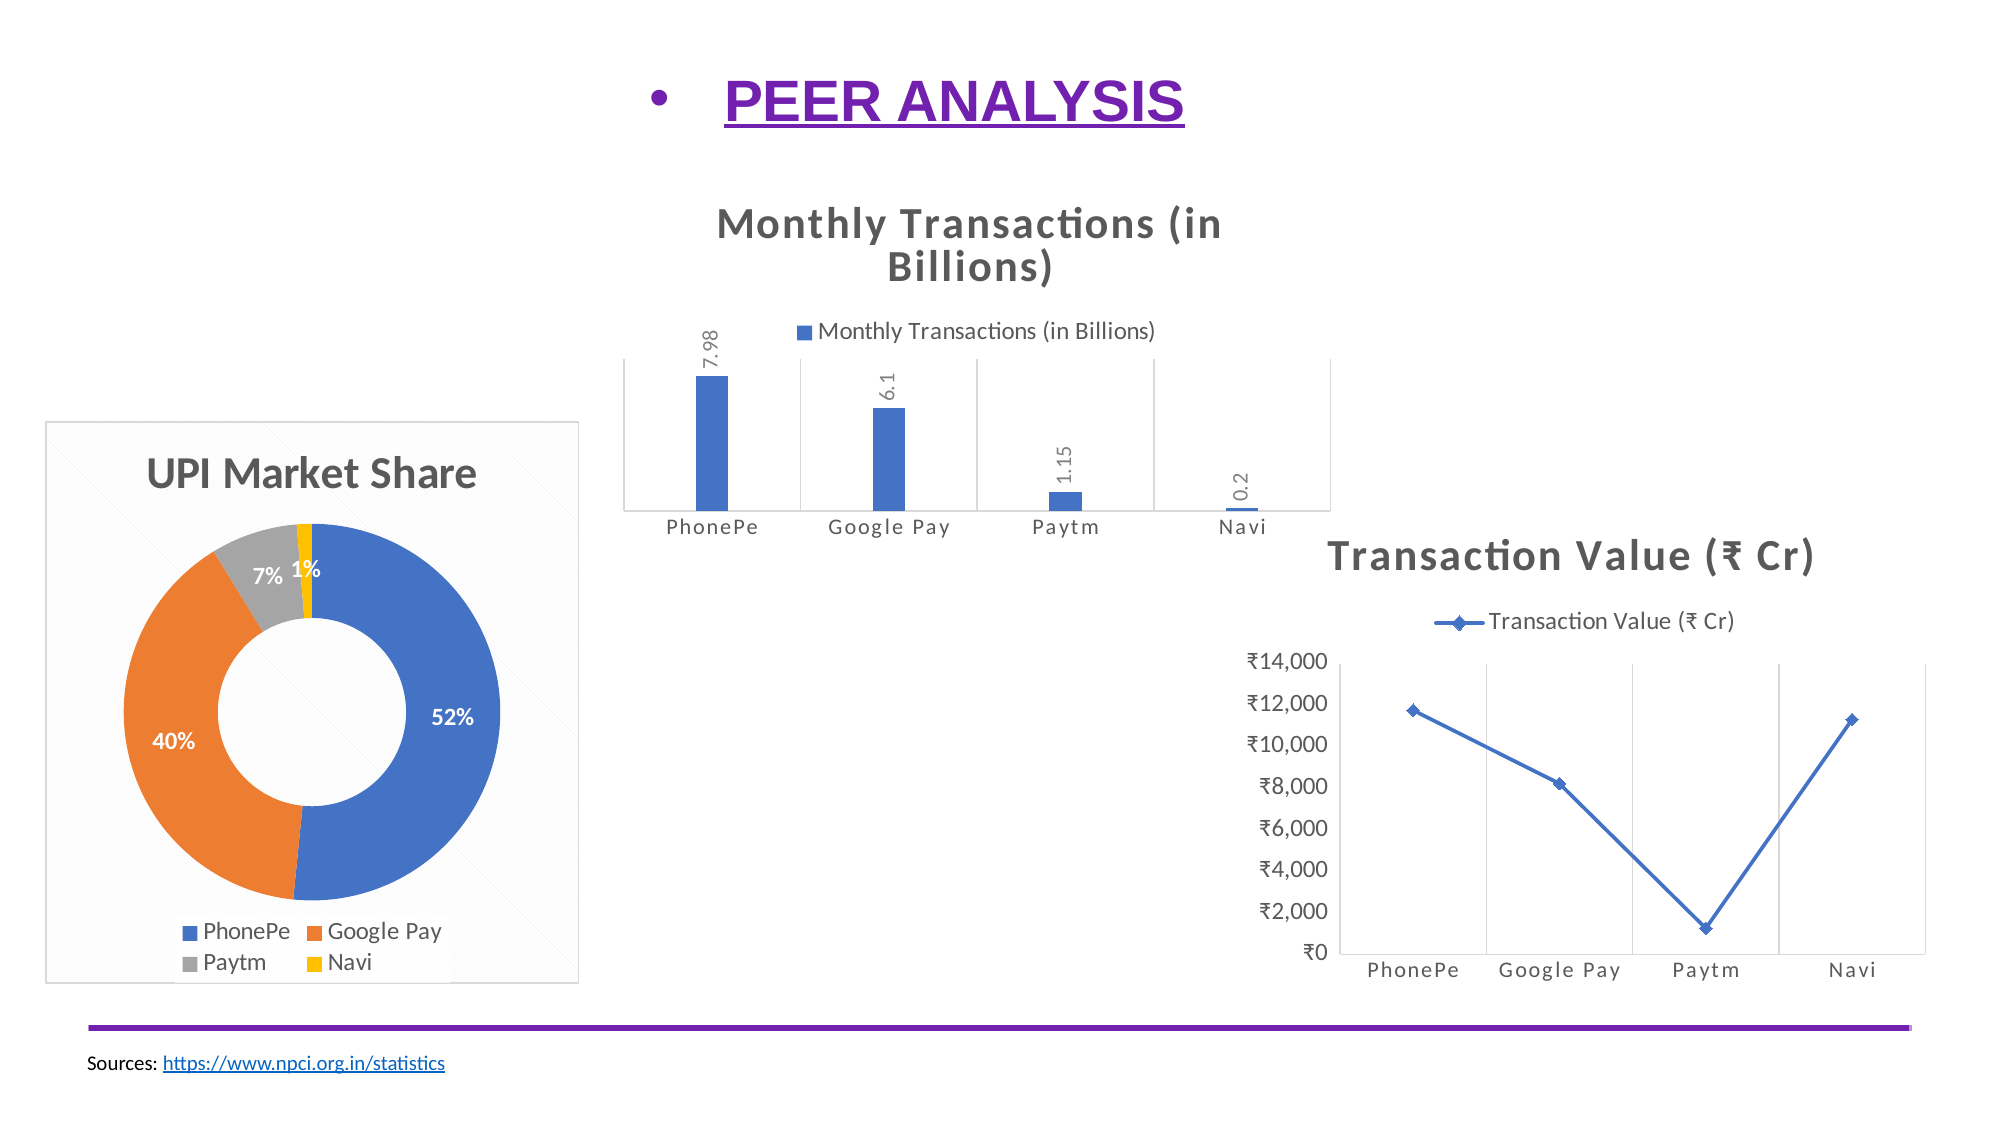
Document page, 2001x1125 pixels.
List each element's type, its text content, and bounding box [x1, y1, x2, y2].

text_box Sources: https://www.npci.org.in/statistics [72, 1041, 756, 1082]
text_box PEER ANALYSIS [88, 55, 1746, 141]
picture [88, 1025, 1912, 1031]
chart [45, 420, 580, 984]
chart [608, 174, 1940, 994]
